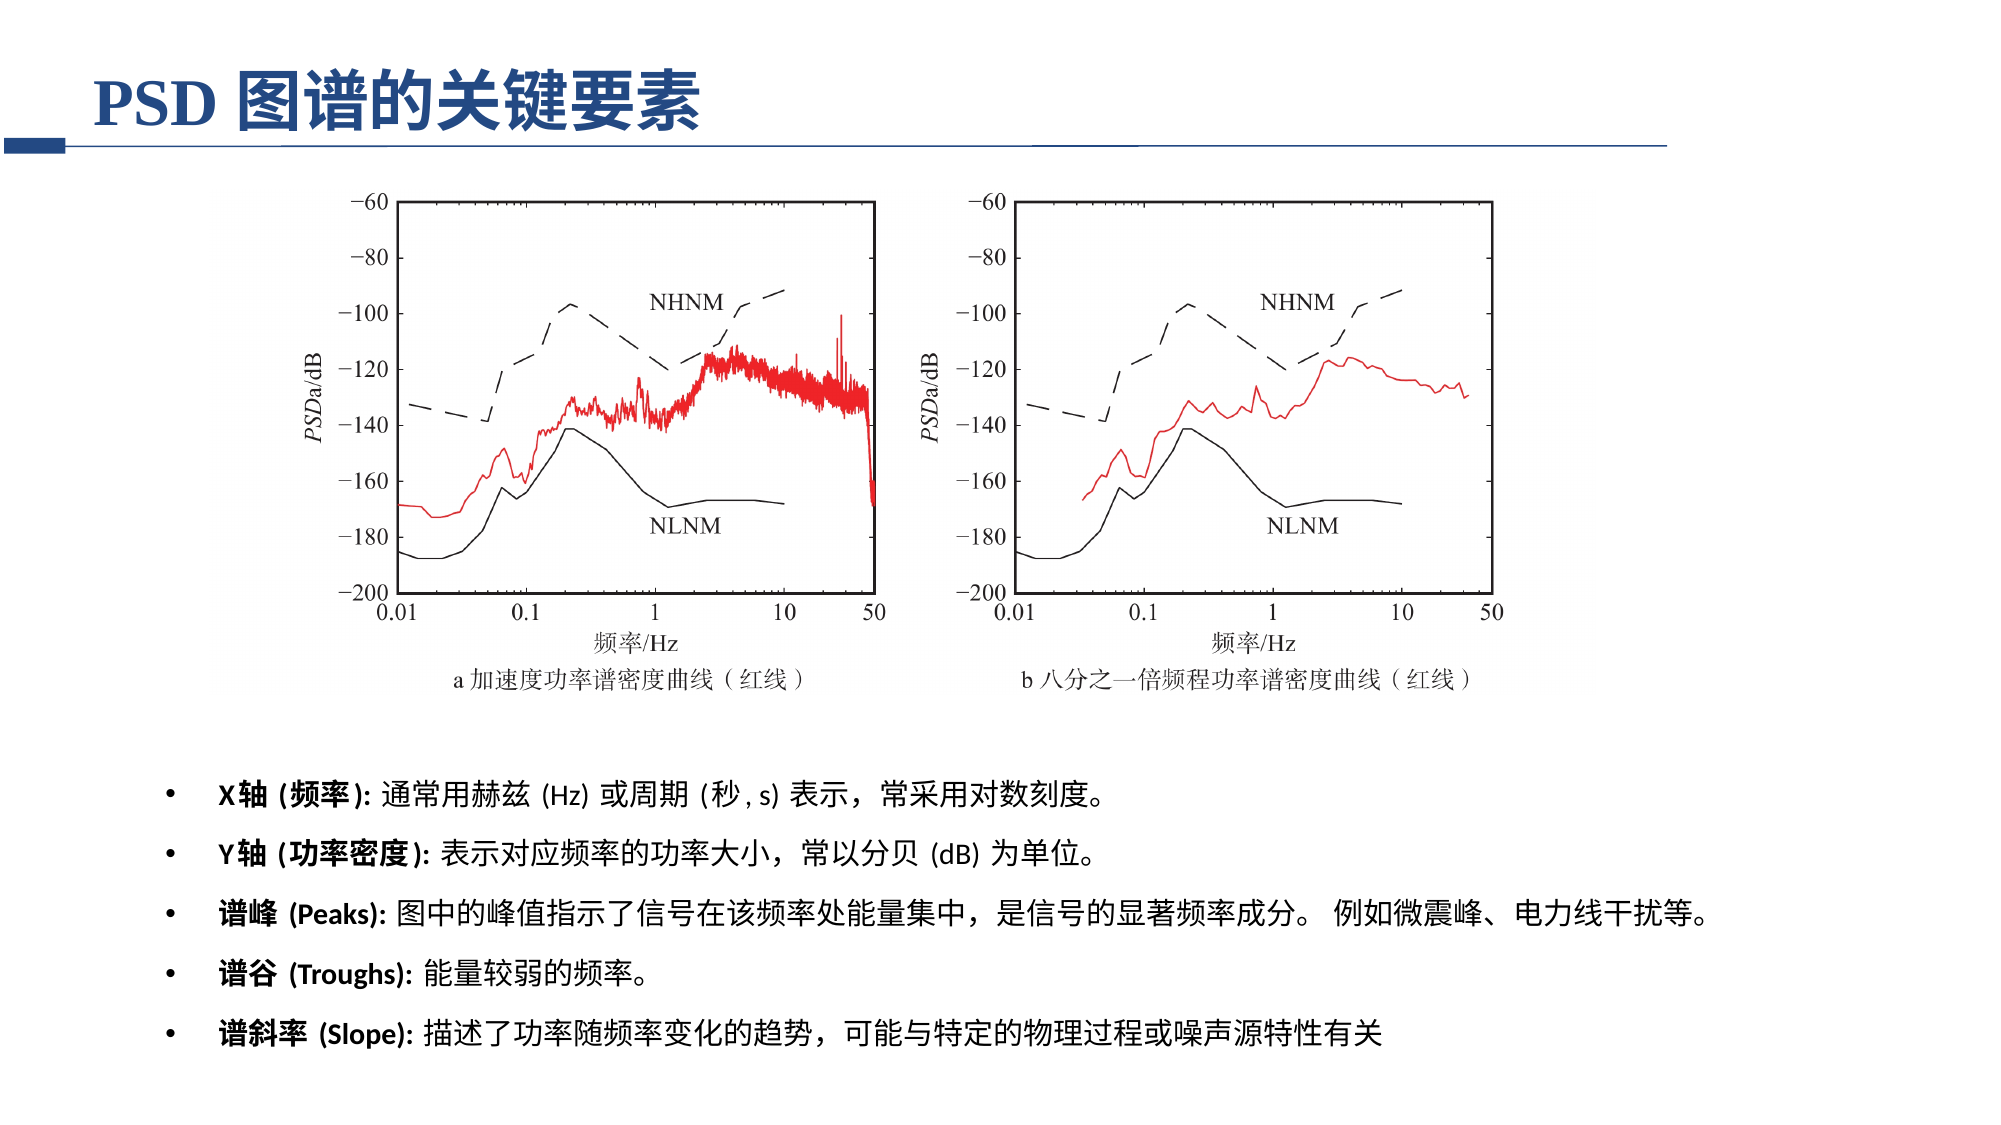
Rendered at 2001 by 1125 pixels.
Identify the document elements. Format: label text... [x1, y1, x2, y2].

text_box [4, 137, 66, 154]
list X轴 (频率): 通常用赫兹 (Hz) 或周期 (秒, s) 表示，常采用对数刻度。 Y轴 (功率密度): 表示对应频率的功率大小，常以分贝 (dB) 为单位。 谱峰 (Peaks): 图中的峰值指示了信号在该频率处能量集中，是信号的显著频率成分。 例如微震峰、电力线干扰等。 谱谷 (Troughs): 能量较弱的频率。 谱斜率 (Slope): 描述了功率随频率变化的趋势，可能与特定的物理过程或噪声源特性有关 [150, 749, 1893, 1064]
text_box PSD图谱的关键要素 [78, 78, 1237, 147]
picture [209, 189, 1596, 695]
